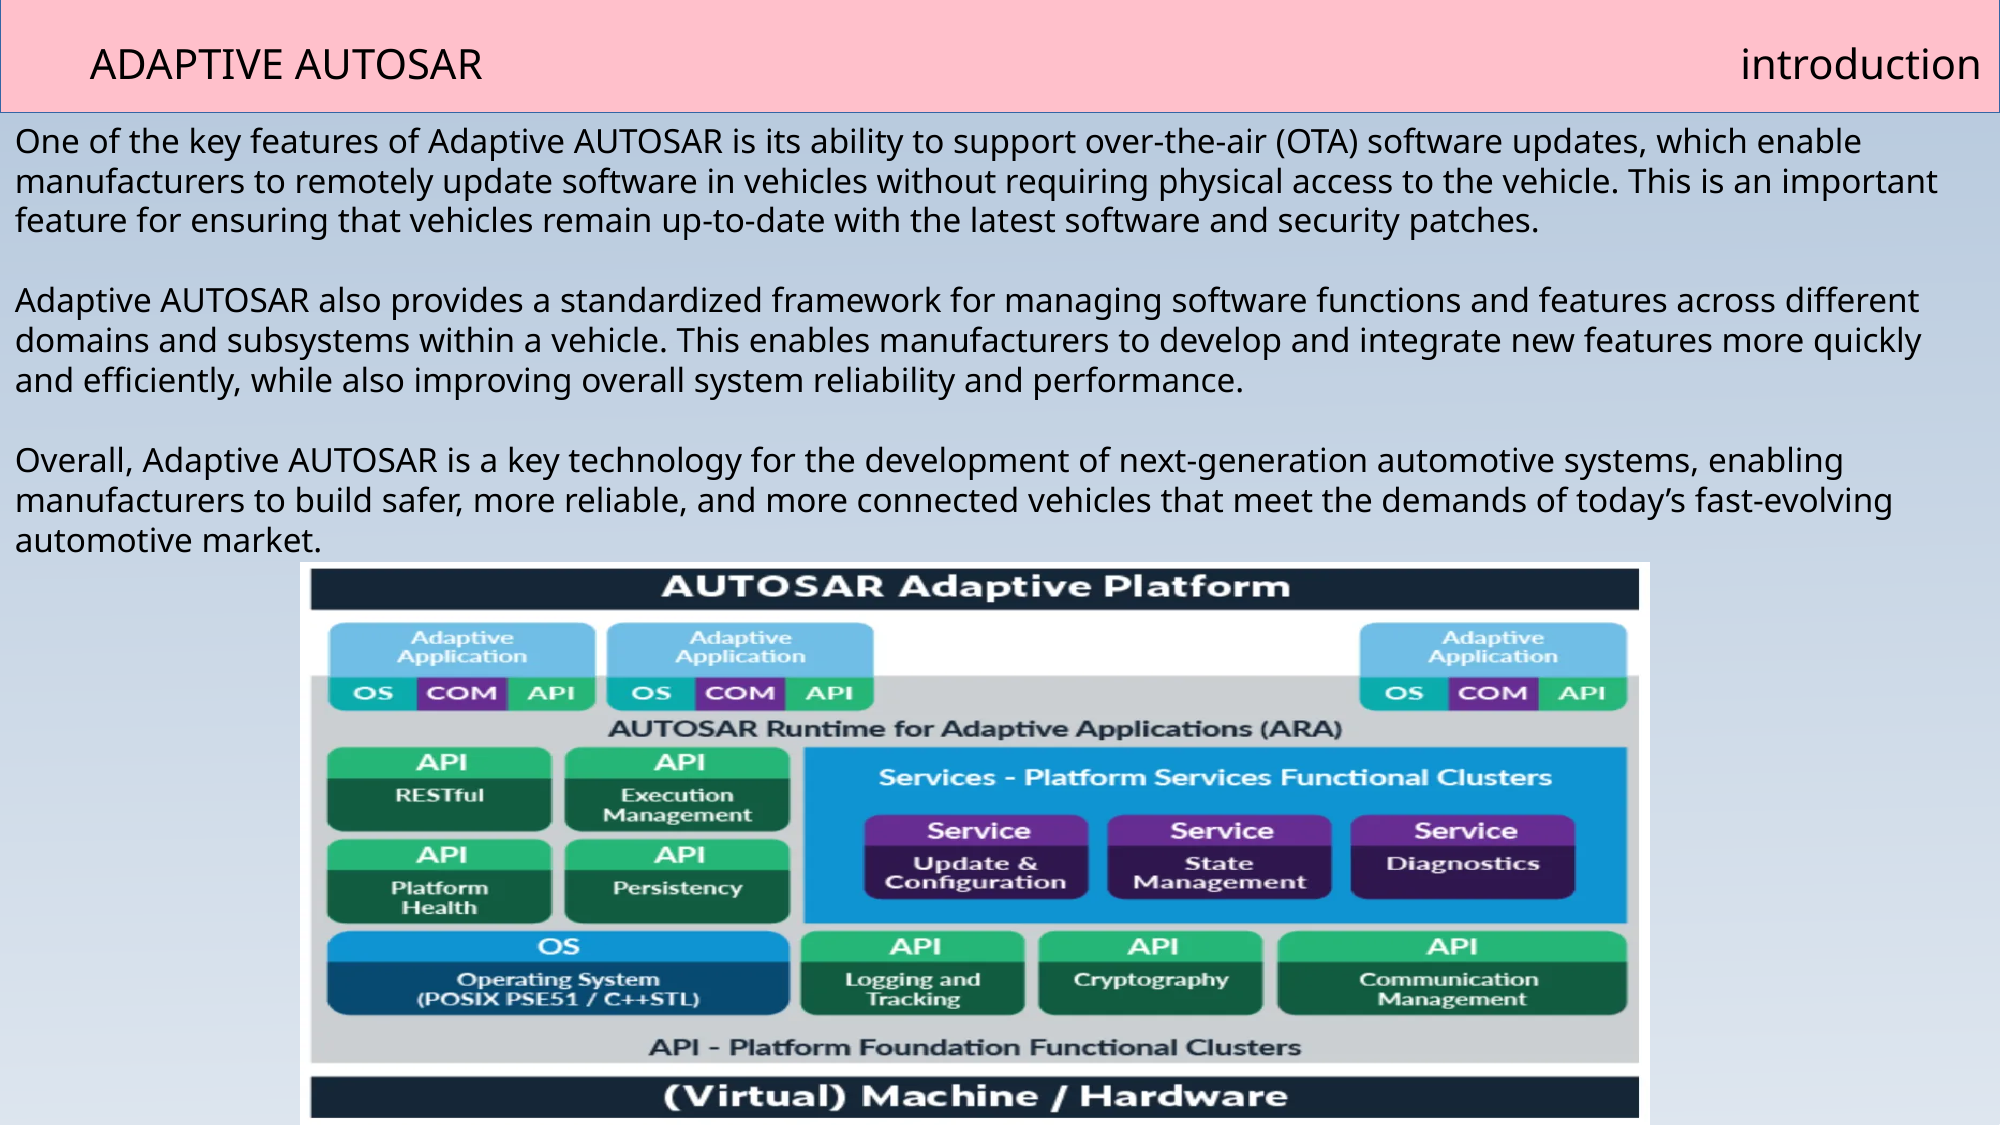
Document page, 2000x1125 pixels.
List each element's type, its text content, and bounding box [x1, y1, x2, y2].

picture [299, 562, 1651, 1125]
text_box [0, 0, 2000, 112]
text_box ADAPTIVE AUTOSAR introduction [74, 30, 2000, 102]
text_box One of the key features of Adaptive AUTOSAR is its ability to support over-the-air (OTA) software updates, which enable manufacturers to remotely update software in vehicles without requiring physical access to the vehicle. This is an important feature for ensuring that vehicles remain up-to-date with the latest software and security patches. Adaptive AUTOSAR also provides a standardized framework for managing software functions and features across different domains and subsystems within a vehicle. This enables manufacturers to develop and integrate new features more quickly and efficiently, while also improving overall system reliability and performance. Overall, Adaptive AUTOSAR is a key technology for the development of next-generation automotive systems, enabling manufacturers to build safer, more reliable, and more connected vehicles that meet the demands of today’s fast-evolving automotive market. [0, 112, 2000, 1125]
